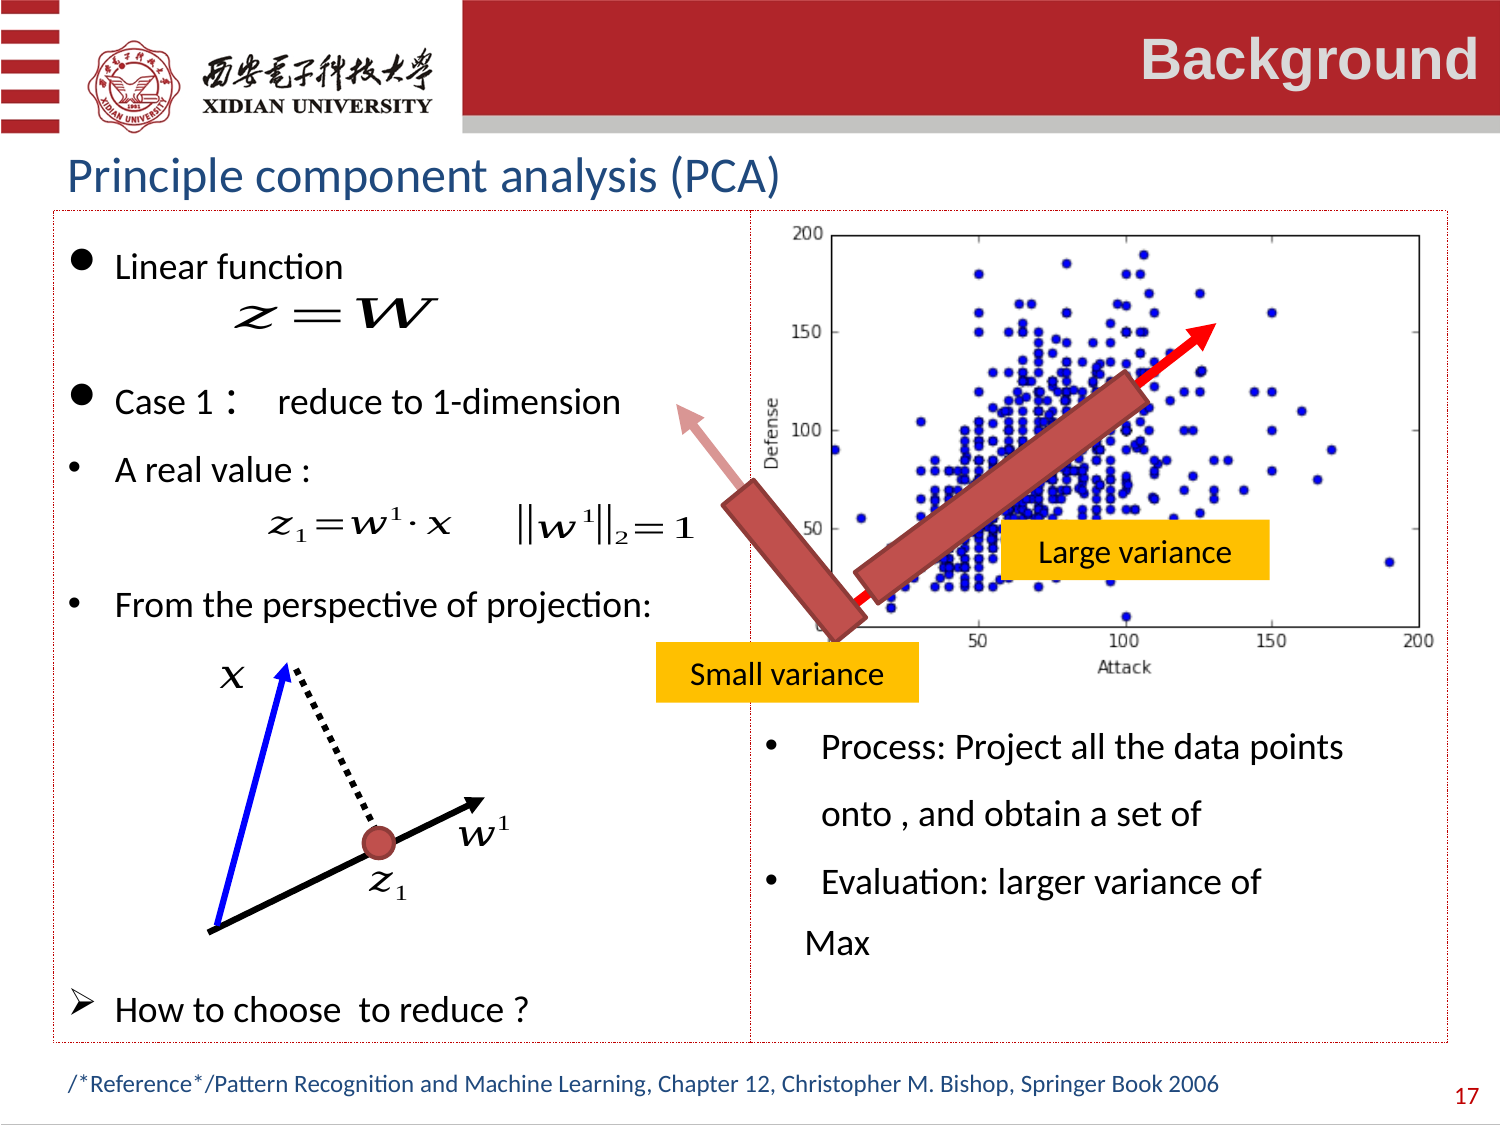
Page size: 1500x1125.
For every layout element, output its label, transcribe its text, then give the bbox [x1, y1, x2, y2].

text_box [51, 208, 749, 1045]
text_box Small variance [654, 640, 745, 705]
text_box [831, 322, 1217, 622]
text_box Principle component analysis (PCA) [53, 148, 1447, 210]
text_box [207, 652, 512, 933]
picture [0, 0, 1500, 1125]
text_box [754, 697, 1449, 1043]
text_box Background [466, 19, 1499, 102]
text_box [675, 403, 833, 605]
slide_number 17 [1144, 1064, 1495, 1125]
text_box /*Reference*/Pattern Recognition and Machine Learning, Chapter 12, Christopher M. Bishop, Springer Book 2006 [53, 1043, 1447, 1105]
text_box Small variance [754, 698, 921, 705]
